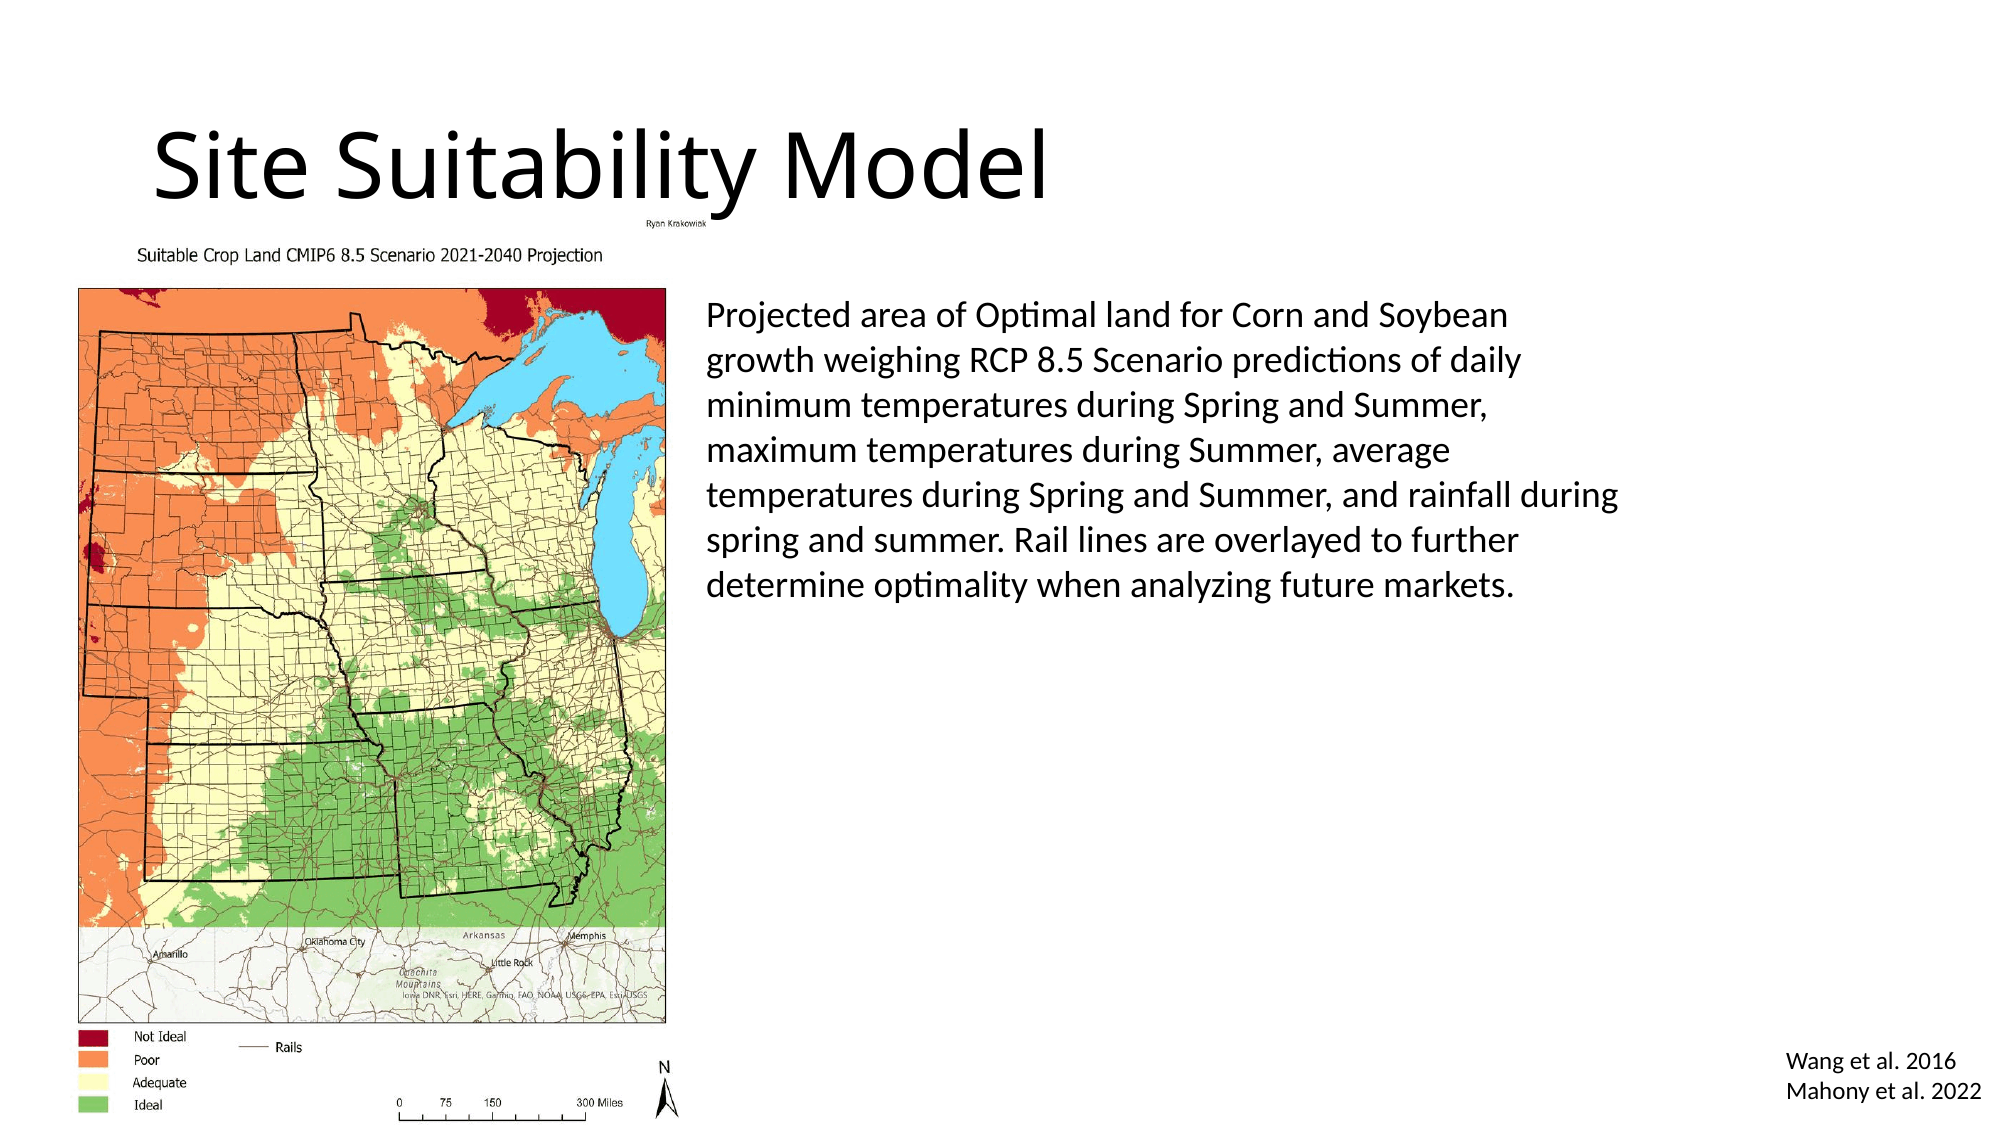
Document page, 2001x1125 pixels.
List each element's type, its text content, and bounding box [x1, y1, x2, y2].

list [47, 217, 706, 1125]
title Site Suitability Model [137, 59, 1863, 278]
text_box Projected area of Optimal land for Corn and Soybean growth weighing RCP 8.5 Scenario predictions of daily minimum temperatures during Spring and Summer, maximum temperatures during Summer, average temperatures during Spring and Summer, and rainfall during spring and summer. Rail lines are overlayed to further determine optimality when analyzing future markets. [706, 282, 1638, 613]
text_box Wang et al. 2016 Mahony et al. 2022 [1770, 1037, 2000, 1112]
